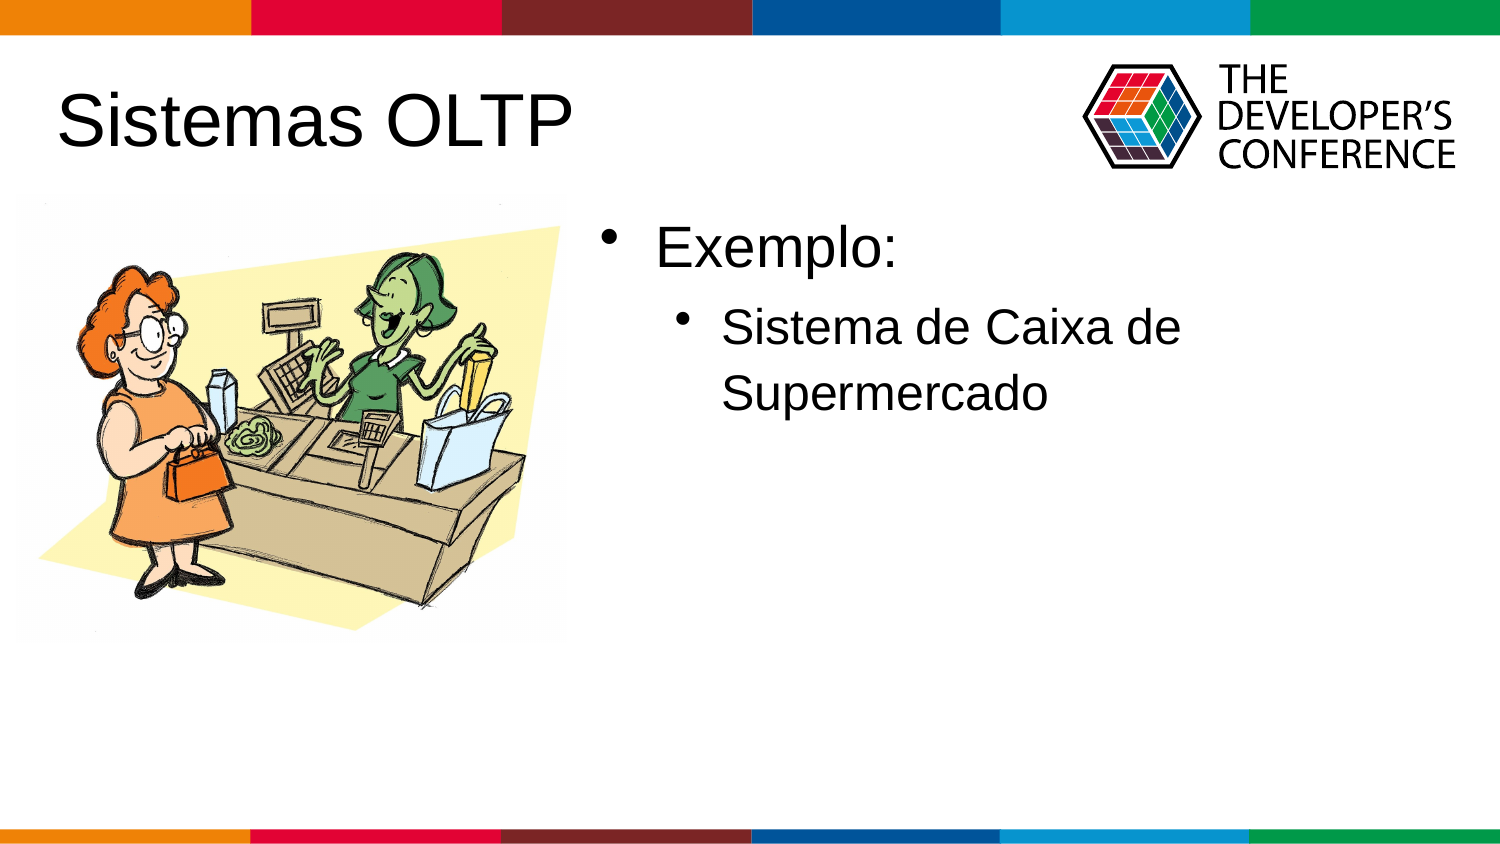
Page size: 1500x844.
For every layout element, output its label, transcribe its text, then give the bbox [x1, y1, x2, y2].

picture [16, 194, 567, 644]
title Sistemas OLTP [41, 59, 975, 174]
text_box Exemplo: Sistema de Caixa de Supermercado [584, 194, 1405, 661]
